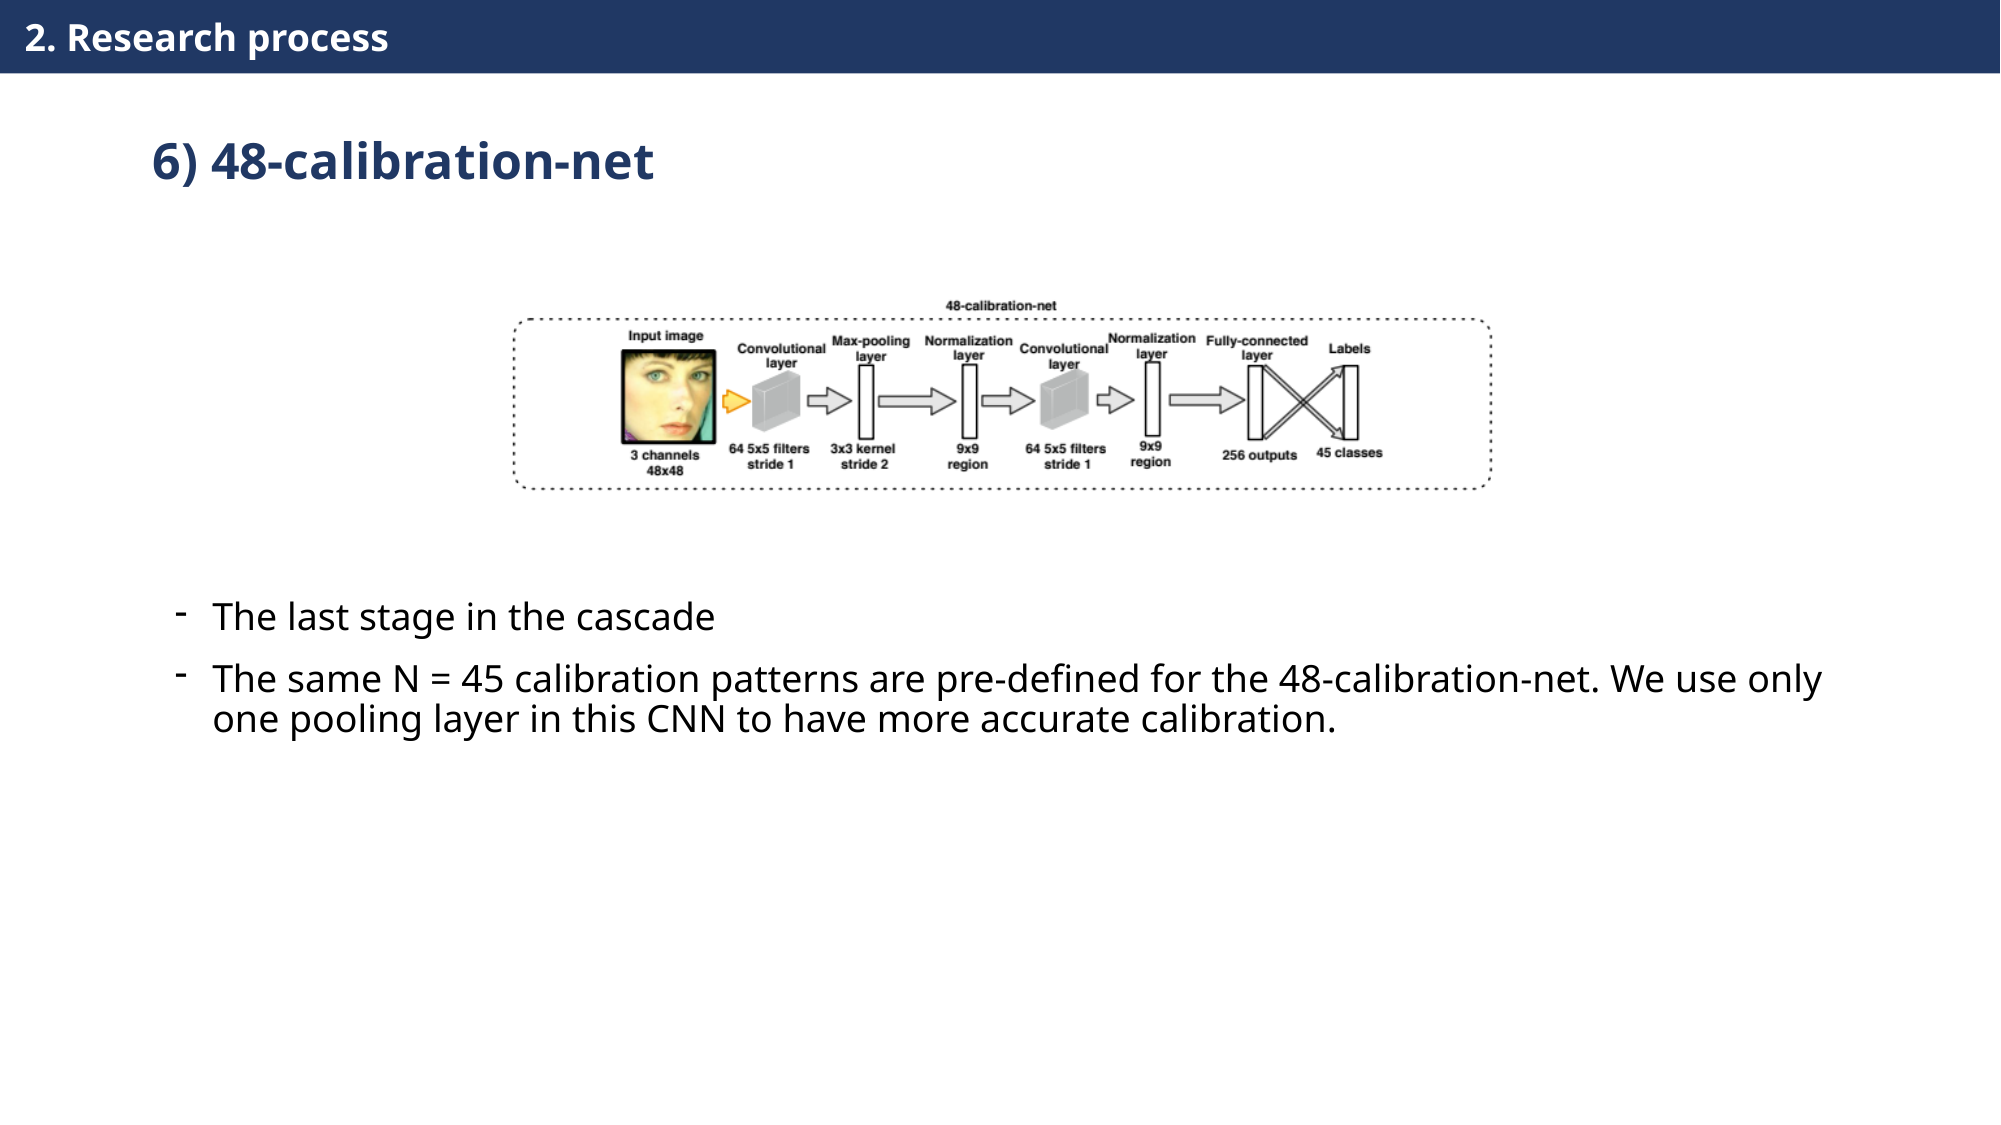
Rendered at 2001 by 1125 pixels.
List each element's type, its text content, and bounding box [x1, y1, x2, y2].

text_box 6) 48-calibration-net [137, 99, 1863, 227]
picture [493, 298, 1507, 507]
text_box The last stage in the cascade The same N = 45 calibration patterns are pre-defined for the 48-calibration-net. We use only one pooling layer in this CNN to have more accurate calibration. [159, 590, 1885, 1090]
text_box 2. Research process [0, 0, 2000, 74]
list [137, 299, 1863, 1014]
